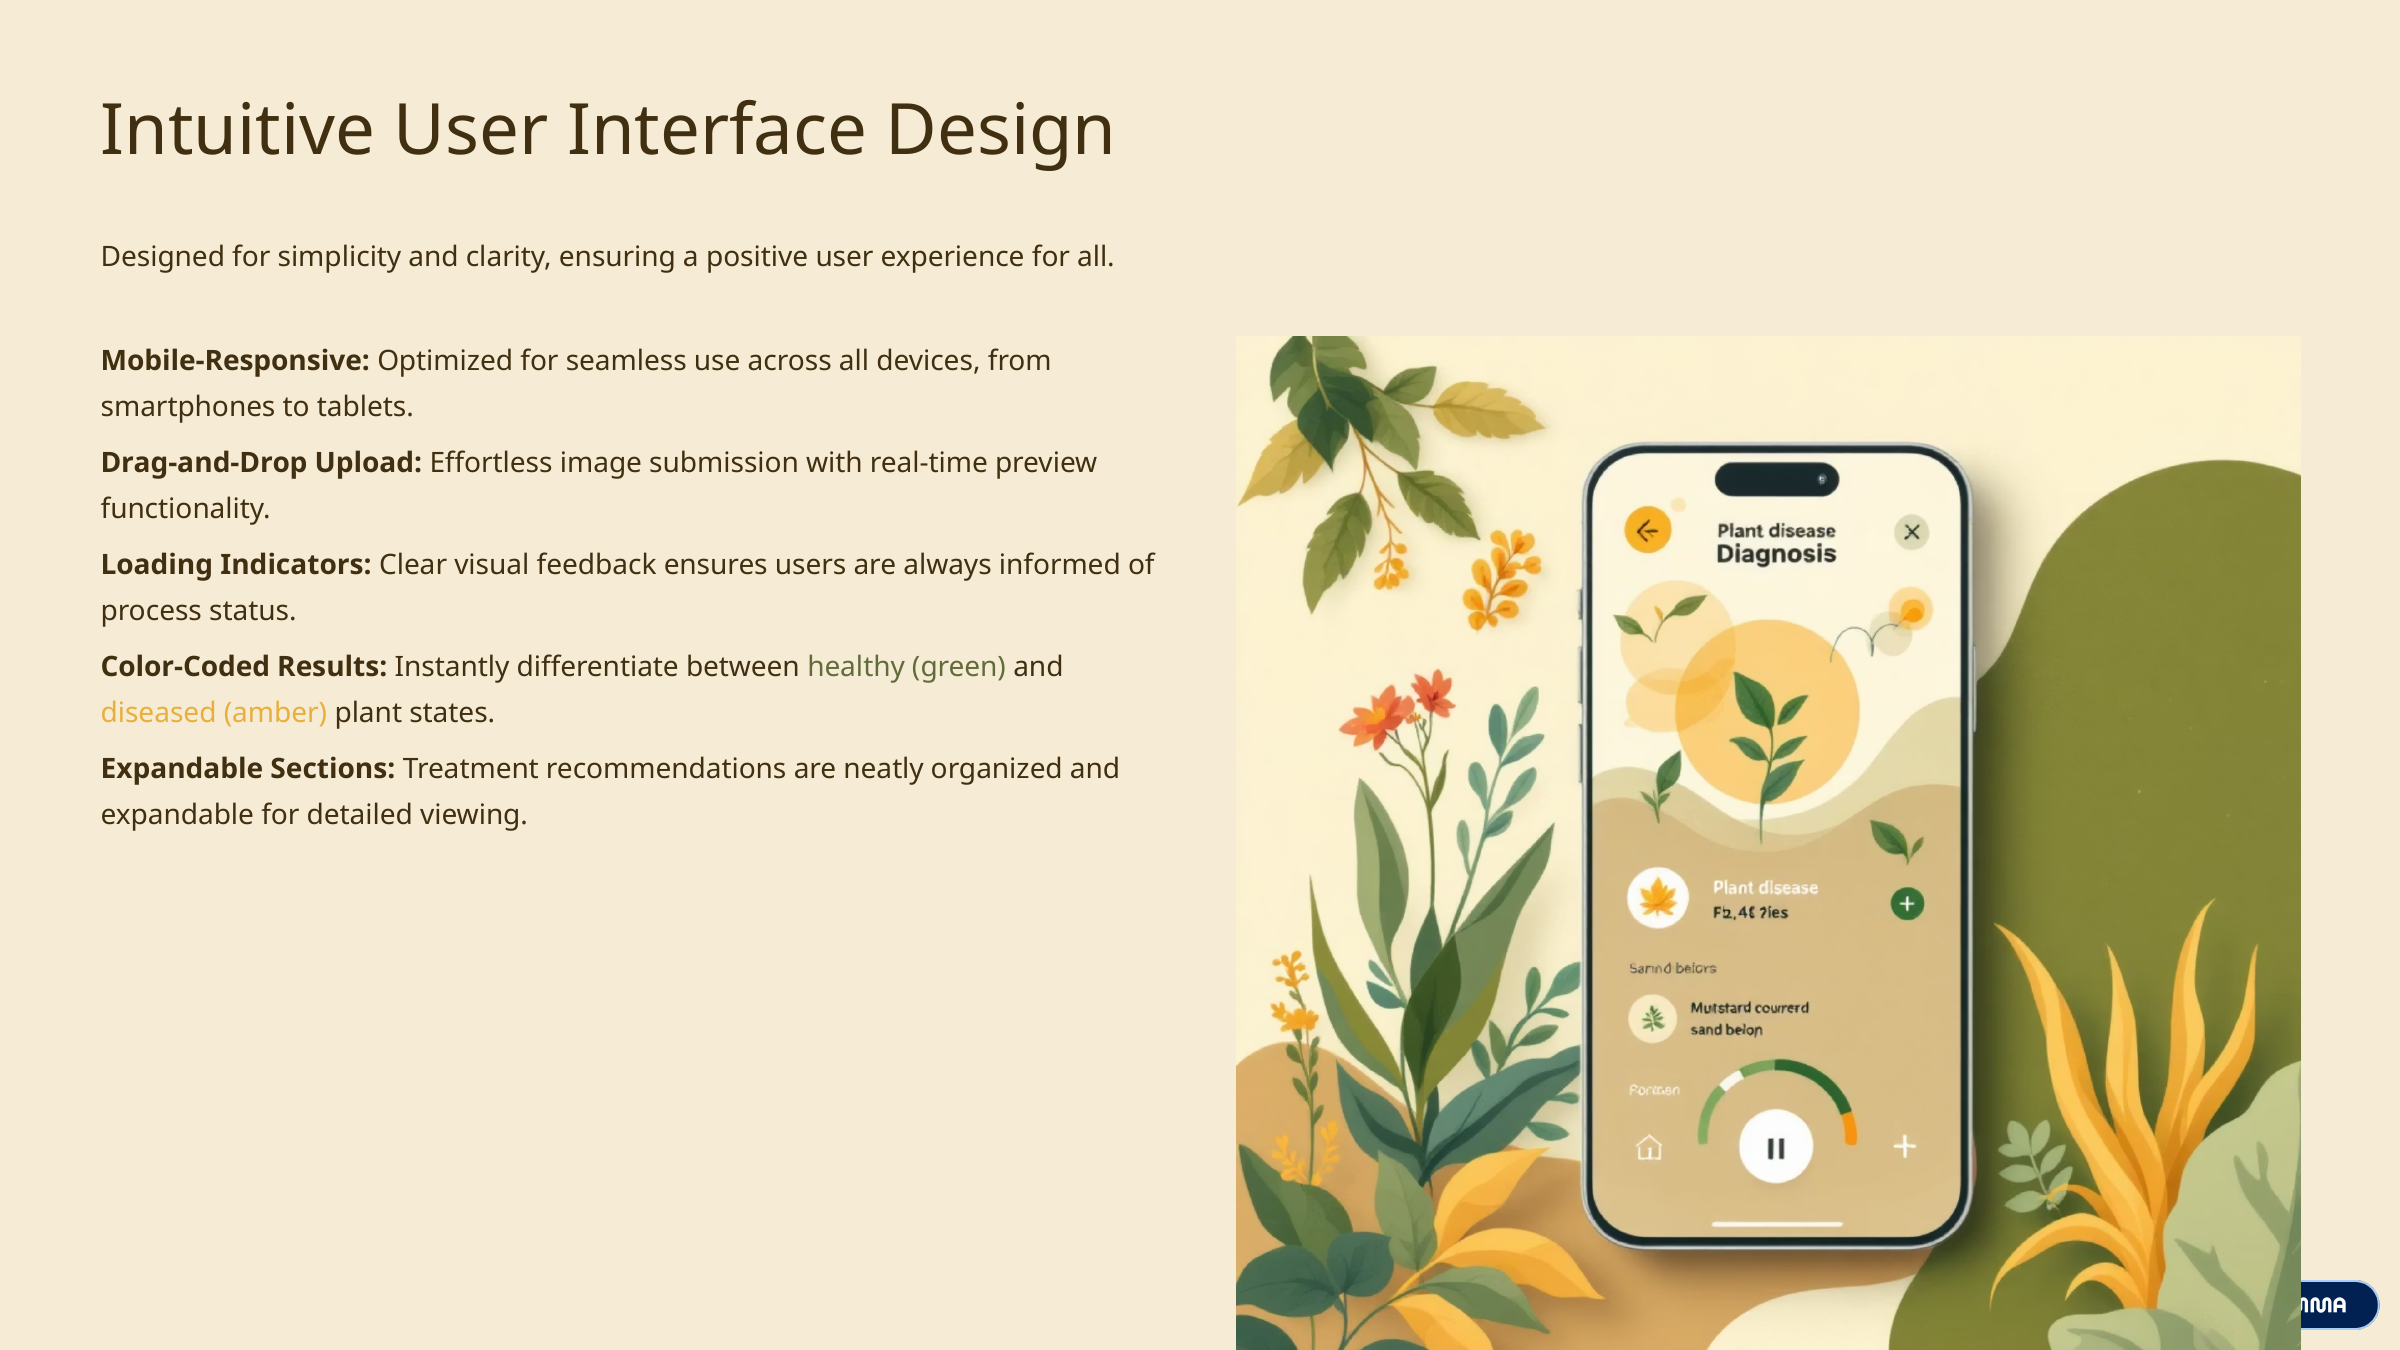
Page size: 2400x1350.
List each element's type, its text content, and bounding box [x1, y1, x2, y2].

text_box Designed for simplicity and clarity, ensuring a positive user experience for all. [100, 226, 2300, 273]
text_box Expandable Sections: Treatment recommendations are neatly organized and expandable for detailed viewing. [100, 738, 1165, 831]
text_box Drag-and-Drop Upload: Effortless image submission with real-time preview functionality. [100, 432, 1165, 525]
text_box Loading Indicators: Clear visual feedback ensures users are always informed of process status. [100, 534, 1165, 627]
text_box Mobile-Responsive: Optimized for seamless use across all devices, from smartphones to tablets. [100, 330, 1165, 423]
picture [1236, 336, 2389, 1350]
text_box Color-Coded Results: Instantly differentiate between healthy (green) and diseased (amber) plant states. [100, 636, 1165, 729]
text_box Intuitive User Interface Design [100, 79, 1146, 169]
